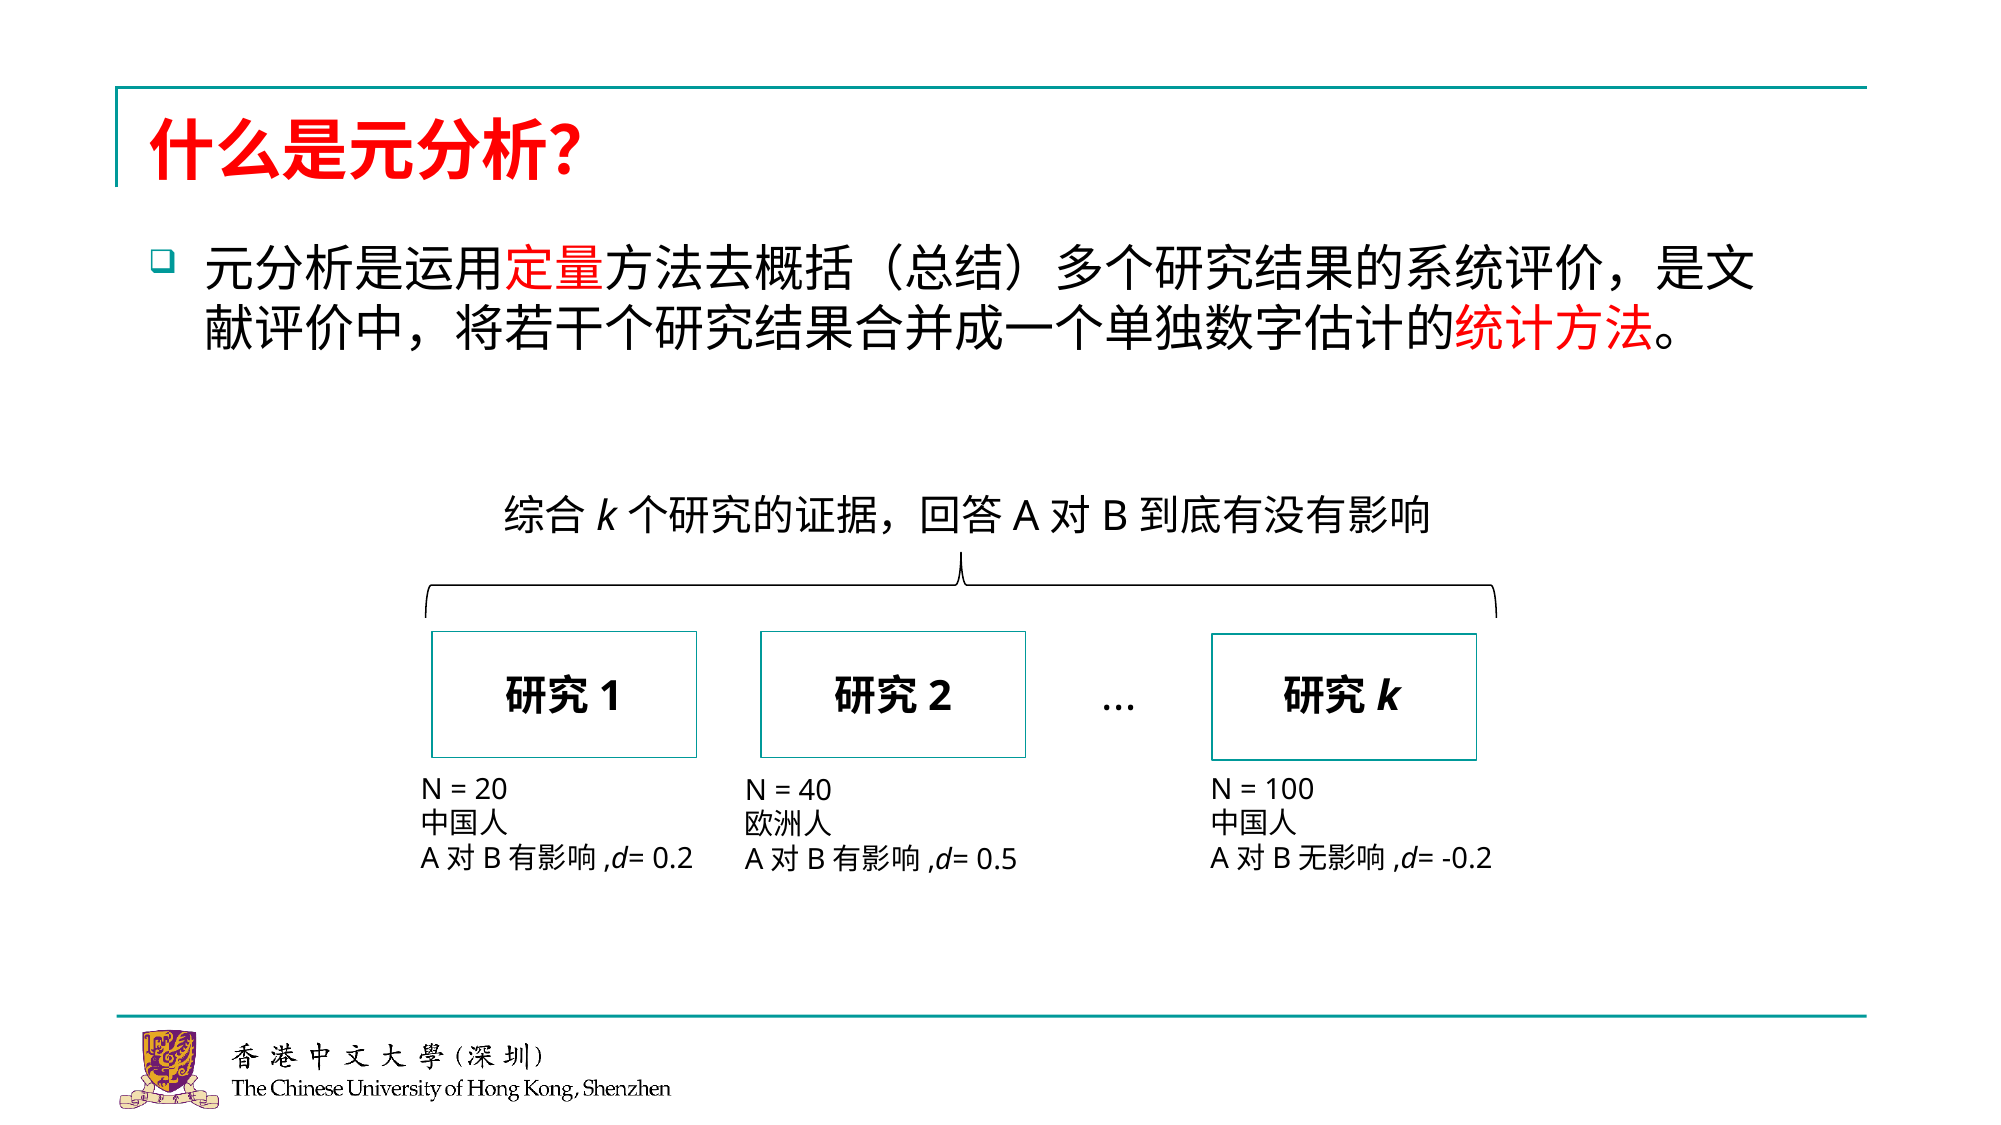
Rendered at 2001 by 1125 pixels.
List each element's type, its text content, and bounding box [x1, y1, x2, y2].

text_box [421, 480, 1497, 885]
title 什么是元分析？ [133, 99, 1867, 247]
picture [67, 995, 723, 1125]
list 元分析是运用定量方法去概括（总结）多个研究结果的系统评价，是文献评价中，将若干个研究结果合并成一个单独数字估计的统计方法。 [133, 228, 1801, 512]
